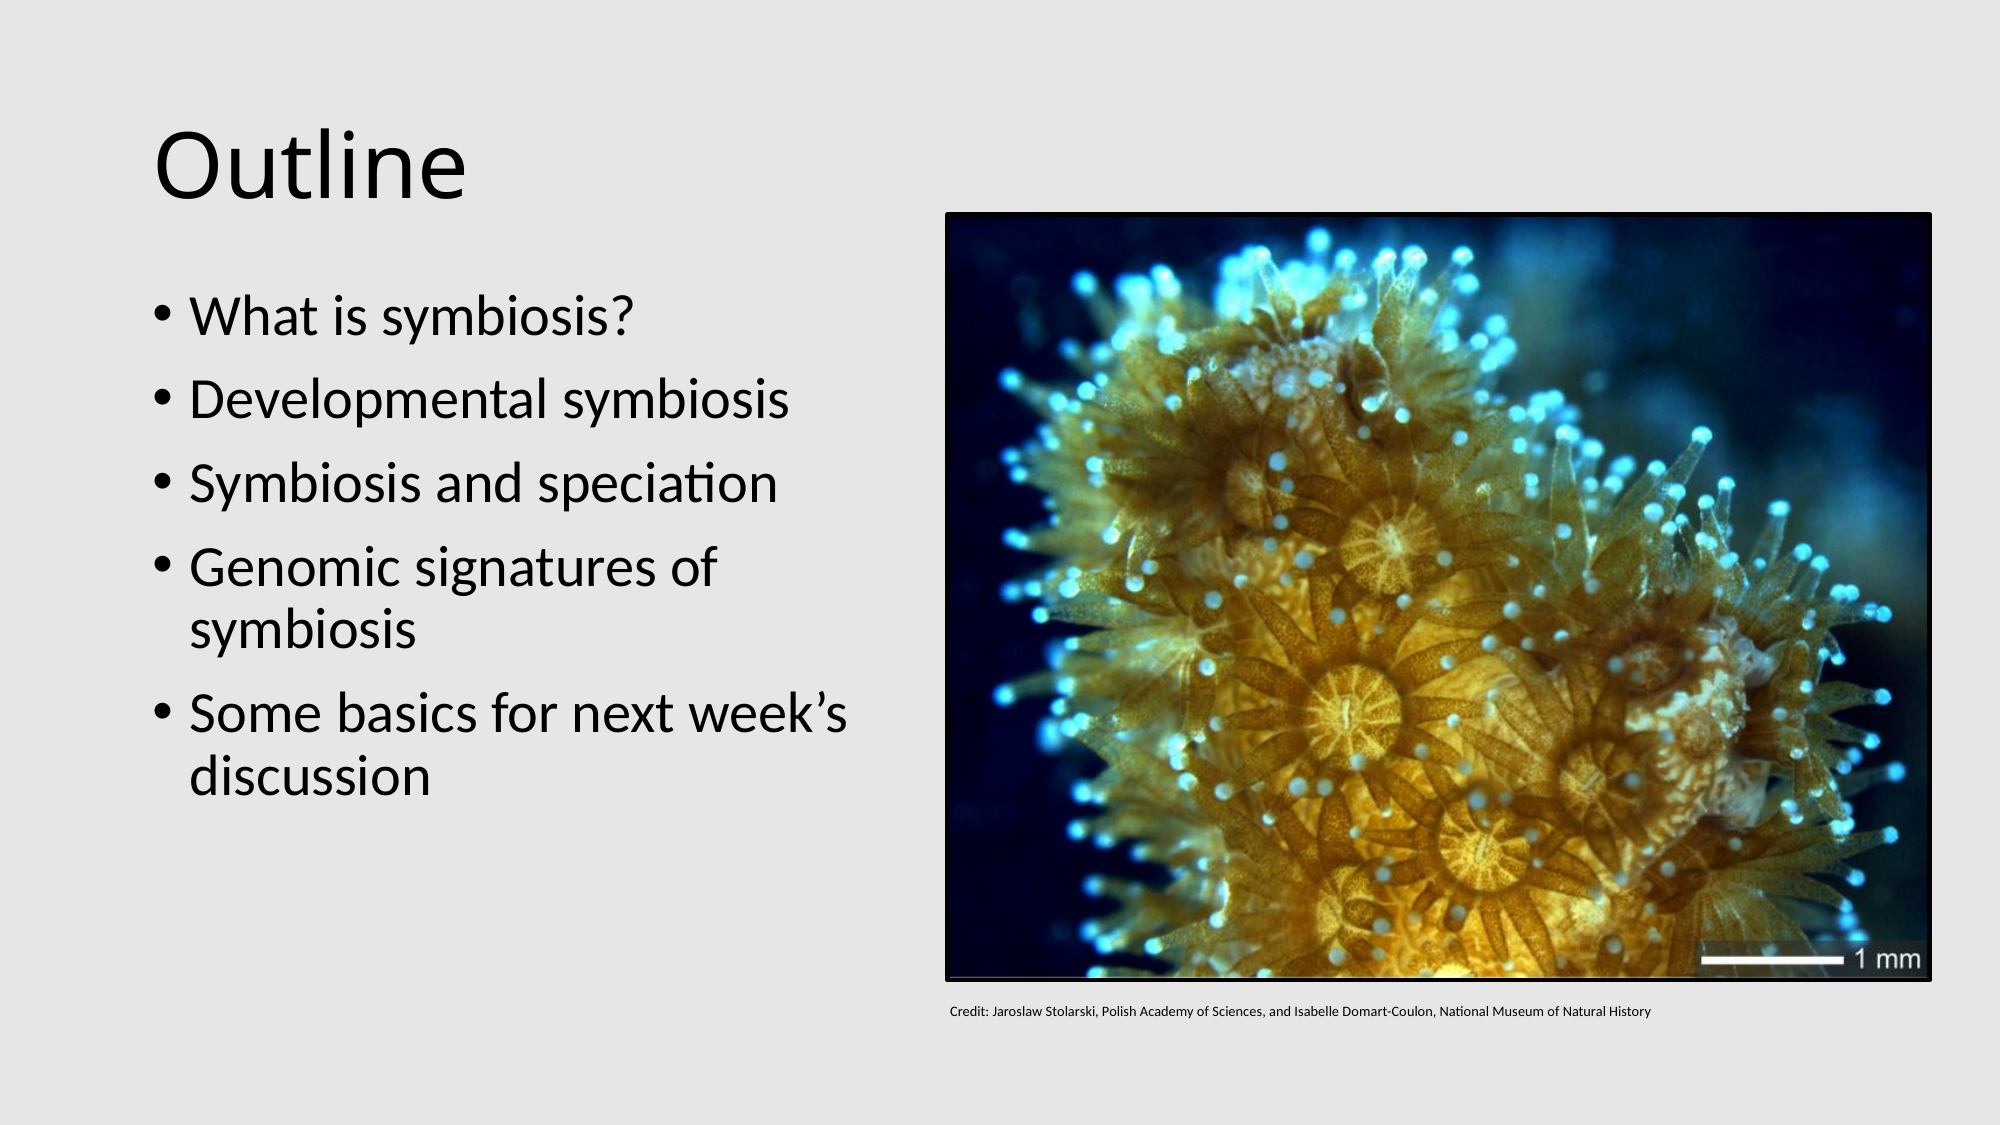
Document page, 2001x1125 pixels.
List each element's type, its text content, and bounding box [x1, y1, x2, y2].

list What is symbiosis? Developmental symbiosis Symbiosis and speciation Genomic signatures of symbiosis Some basics for next week’s discussion [137, 277, 936, 1055]
picture [949, 216, 1928, 978]
title Outline [137, 59, 1863, 278]
text_box Credit: Jaroslaw Stolarski, Polish Academy of Sciences, and Isabelle Domart-Coulon, National Museum of Natural History [935, 977, 1958, 1027]
